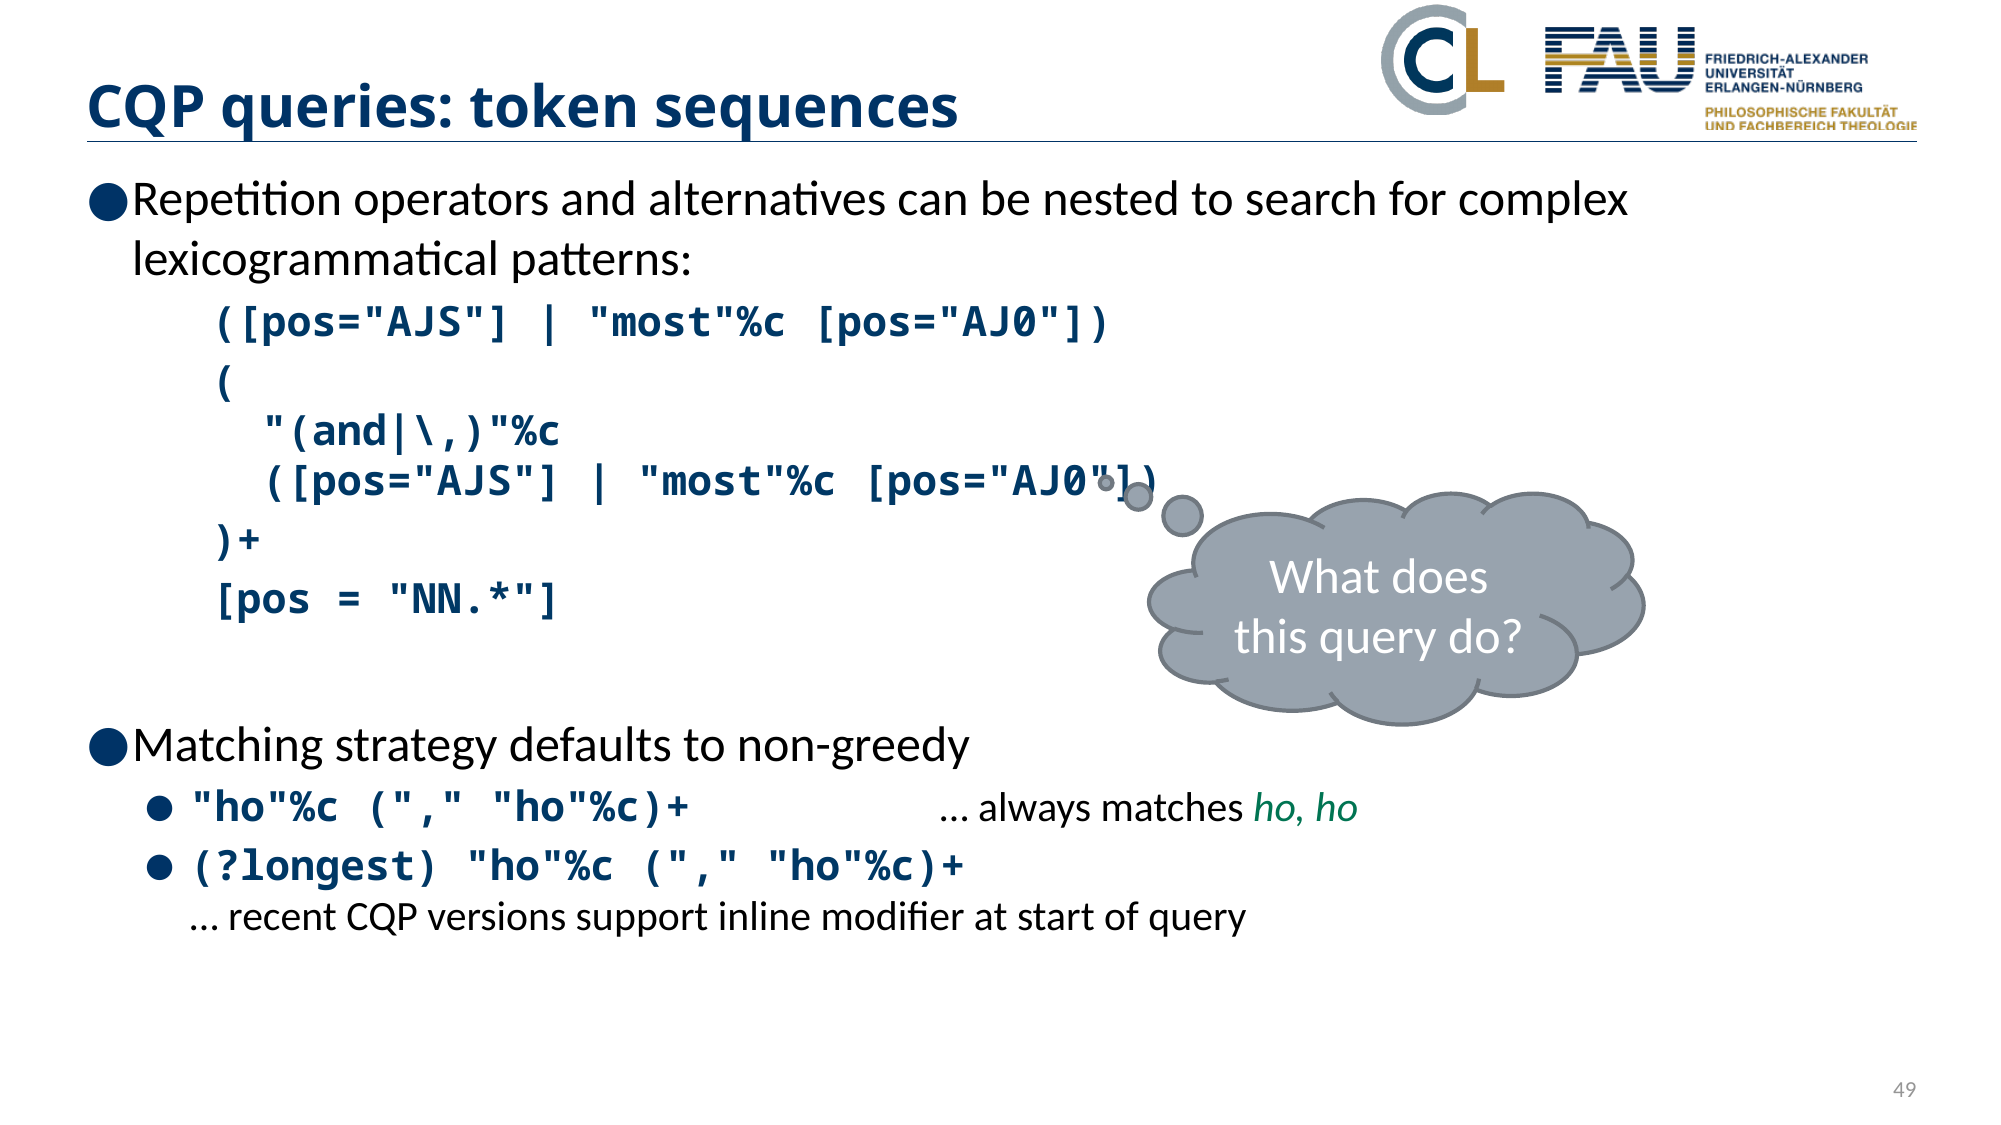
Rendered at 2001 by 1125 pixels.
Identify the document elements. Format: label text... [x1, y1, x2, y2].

title CQP queries: token sequences [86, 20, 1354, 139]
slide_number 49 [1818, 1051, 1917, 1125]
list Repetition operators and alternatives can be nested to search for complex lexicogrammatical patterns: ([pos="AJS"] | "most"%c [pos="AJ0"]) ( "(and|\,)"%c ([pos="AJS"] | "most"%c [pos="AJ0"]) )+ [pos = "NN.*"] Matching strategy defaults to non-greedy "ho"%c ("," "ho"%c)+ … always matches ho, ho (?longest) "ho"%c ("," "ho"%c)+ … recent CQP versions support inline modifier at start of query [86, 165, 1917, 1052]
text_box What does this query do? [1146, 491, 1646, 727]
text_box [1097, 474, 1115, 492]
text_box What does this query do? [1123, 481, 1154, 512]
